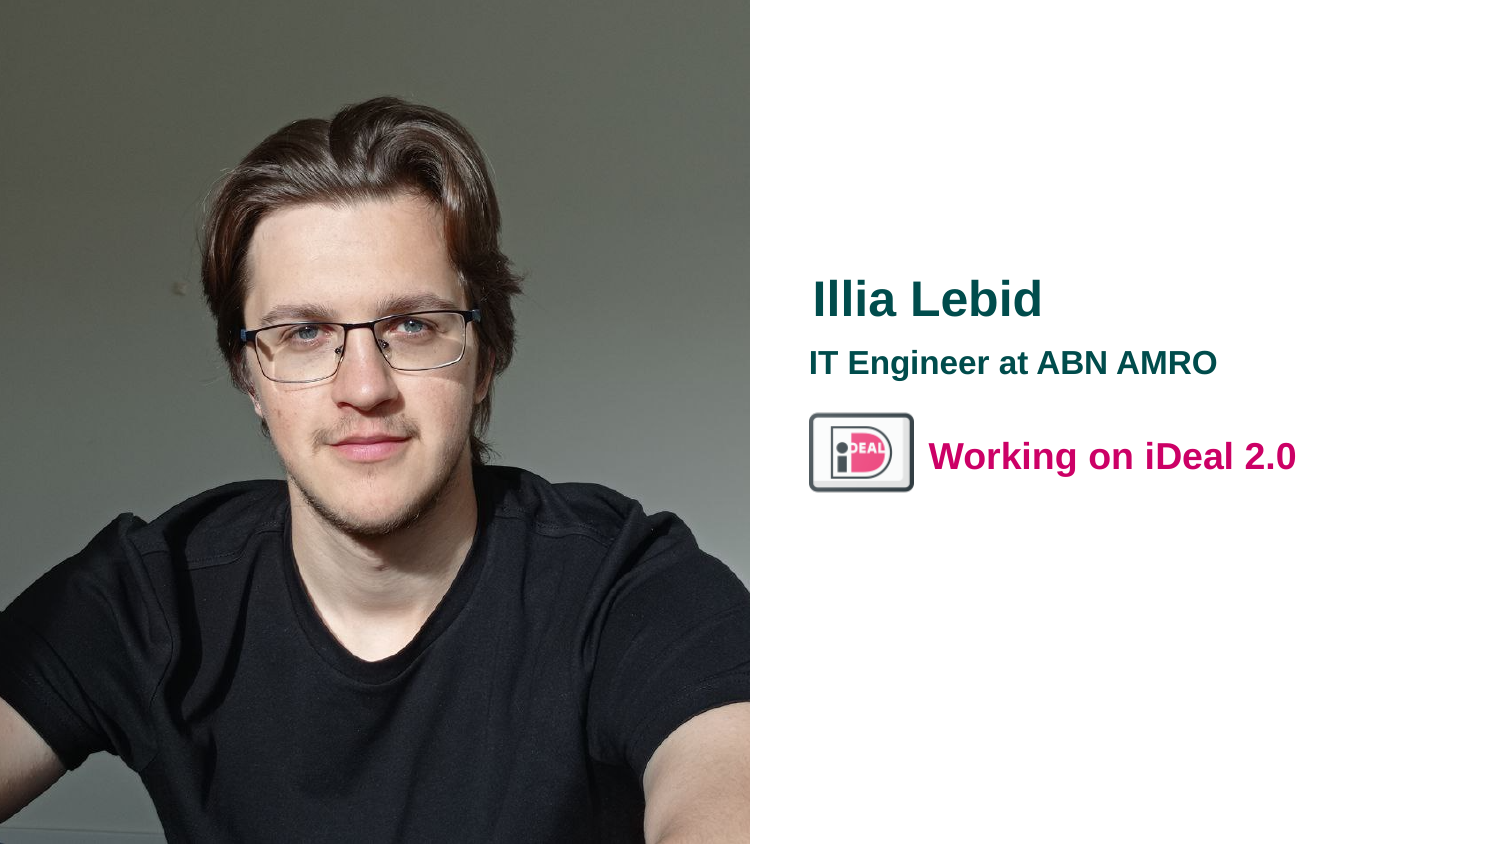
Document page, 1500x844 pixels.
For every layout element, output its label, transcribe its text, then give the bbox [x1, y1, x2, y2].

text_box IT Engineer at ABN AMRO [809, 341, 1270, 365]
text_box Working on iDeal 2.0 [928, 431, 1325, 474]
picture [0, 0, 751, 844]
picture [808, 400, 914, 505]
text_box Illia Lebid [798, 258, 1059, 334]
